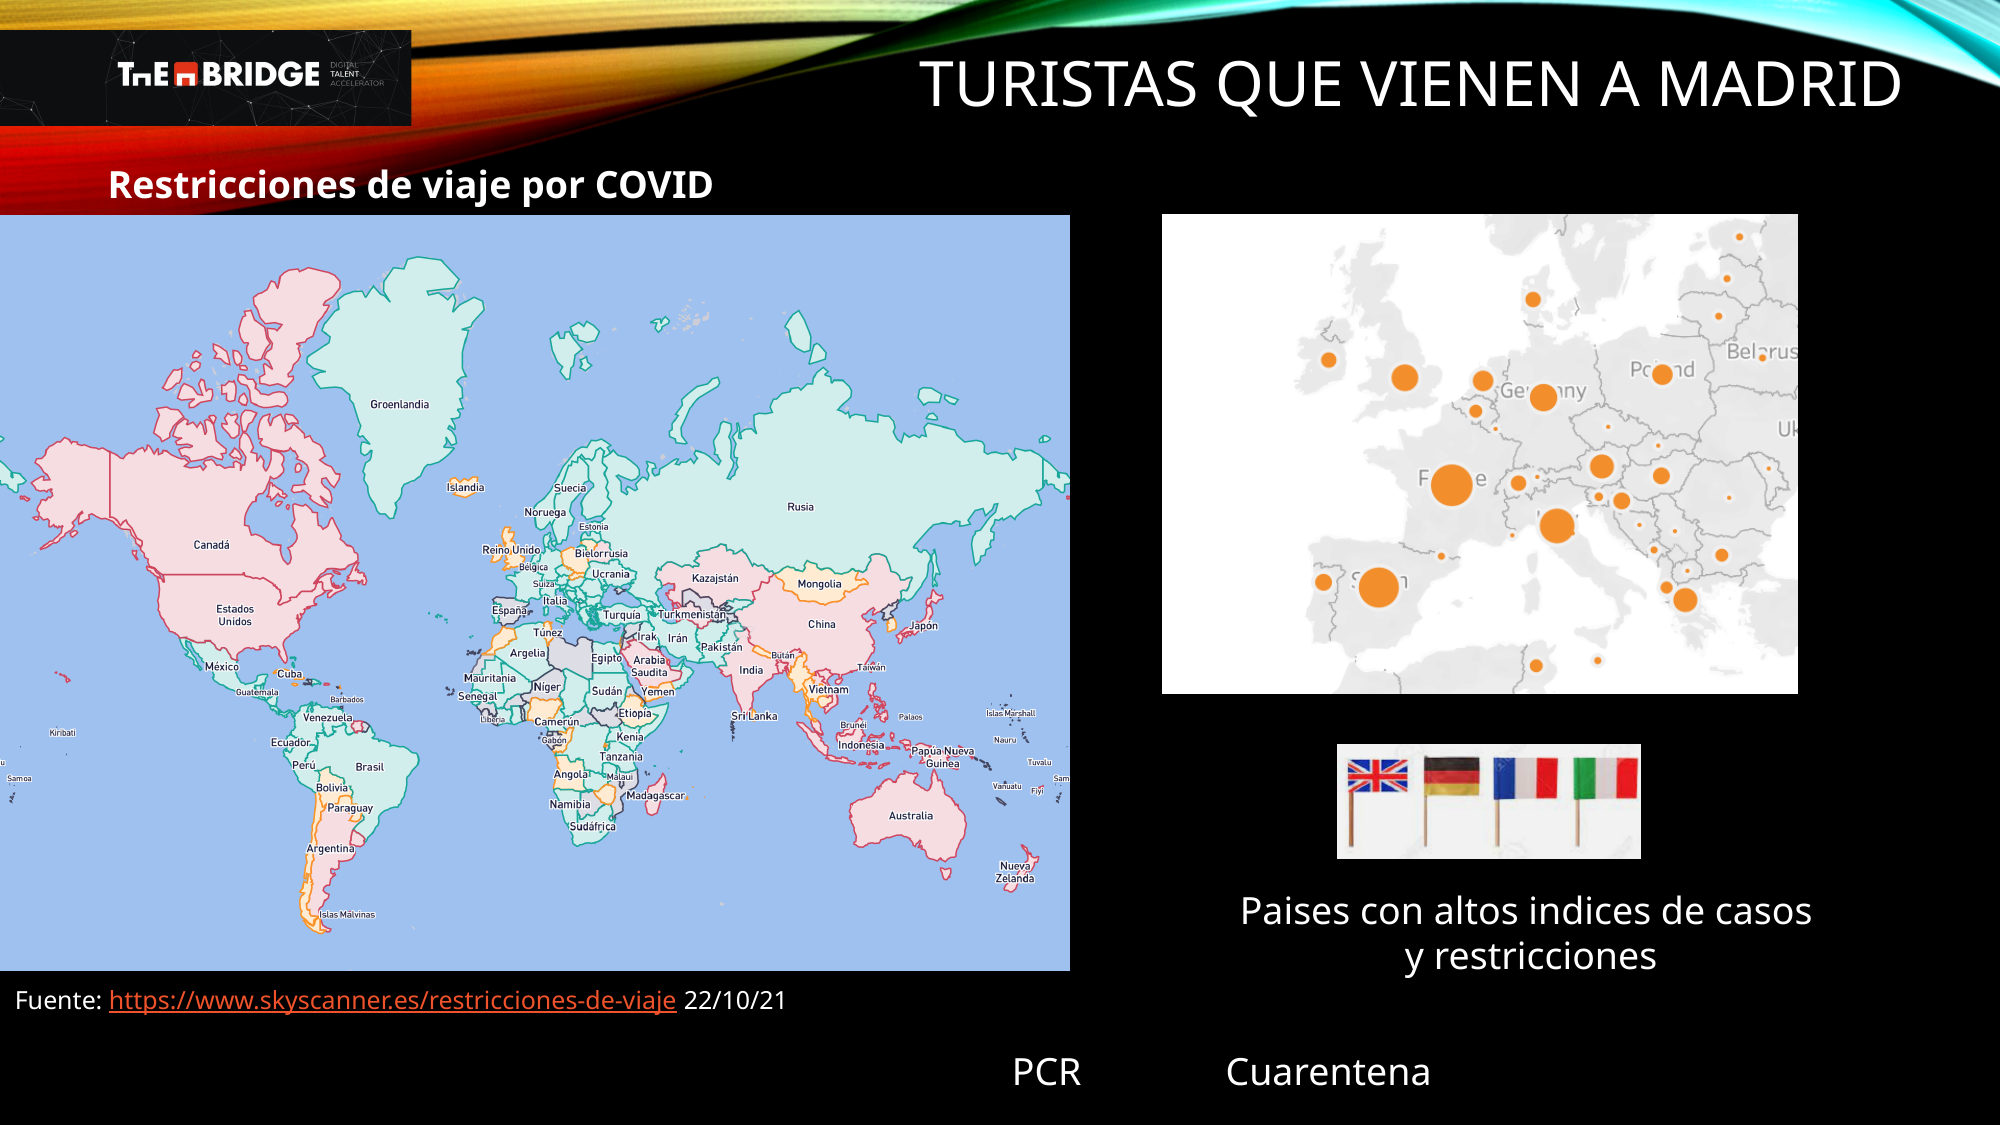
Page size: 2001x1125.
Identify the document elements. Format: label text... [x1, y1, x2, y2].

text_box PCR [997, 1040, 1097, 1101]
text_box Cuarentena [1210, 1040, 1447, 1101]
text_box Fuente: https://www.skyscanner.es/restricciones-de-viaje 22/10/21 [0, 976, 839, 1026]
text_box Restricciones de viaje por COVID [92, 153, 730, 214]
picture [1336, 743, 1641, 859]
title Turistas que vienen a madrid [771, 8, 1921, 164]
picture [0, 0, 2000, 972]
text_box Paises con altos indices de casos y restricciones [1224, 880, 1829, 985]
